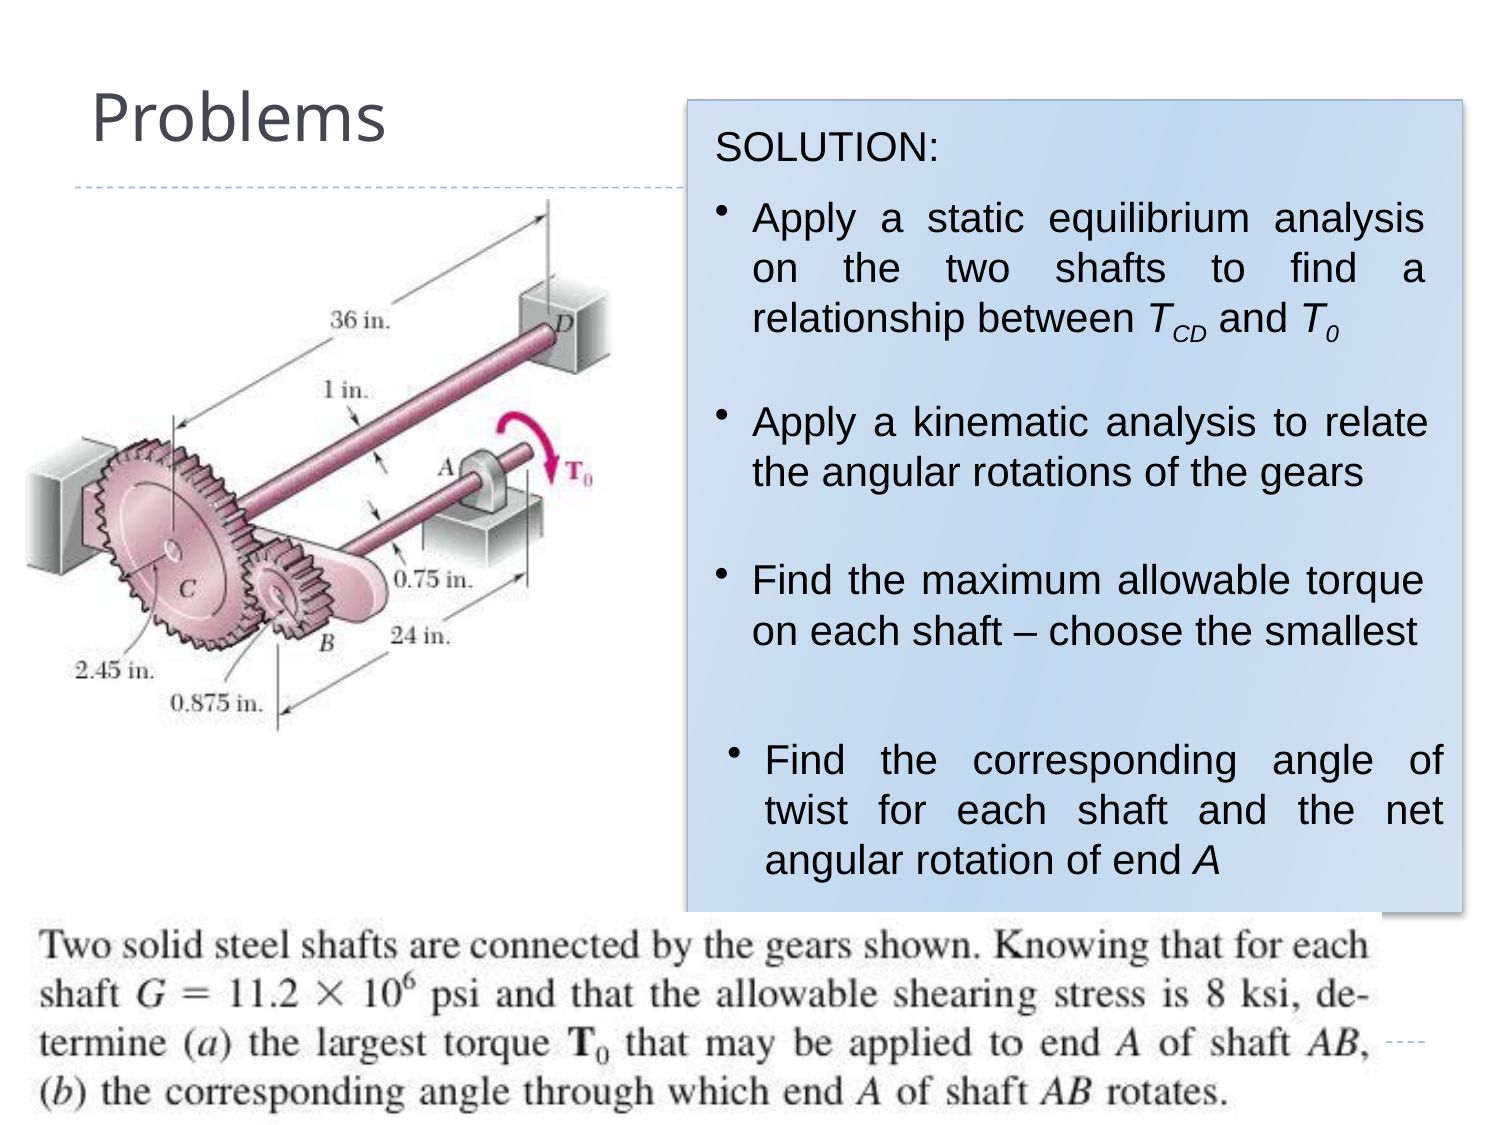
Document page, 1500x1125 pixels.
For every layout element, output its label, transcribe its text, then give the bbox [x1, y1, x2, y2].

title Problems [74, 44, 1426, 163]
text_box Find the corresponding angle of twist for each shaft and the net angular rotation of end A [712, 725, 1459, 890]
text_box Find the maximum allowable torque on each shaft – choose the smallest [699, 545, 1440, 661]
picture [24, 912, 1383, 1125]
text_box Apply a kinematic analysis to relate the angular rotations of the gears [699, 387, 1445, 503]
text_box [687, 99, 1463, 913]
picture [24, 199, 614, 735]
text_box SOLUTION: Apply a static equilibrium analysis on the two shafts to find a relationship between TCD and T0 [699, 112, 1441, 355]
